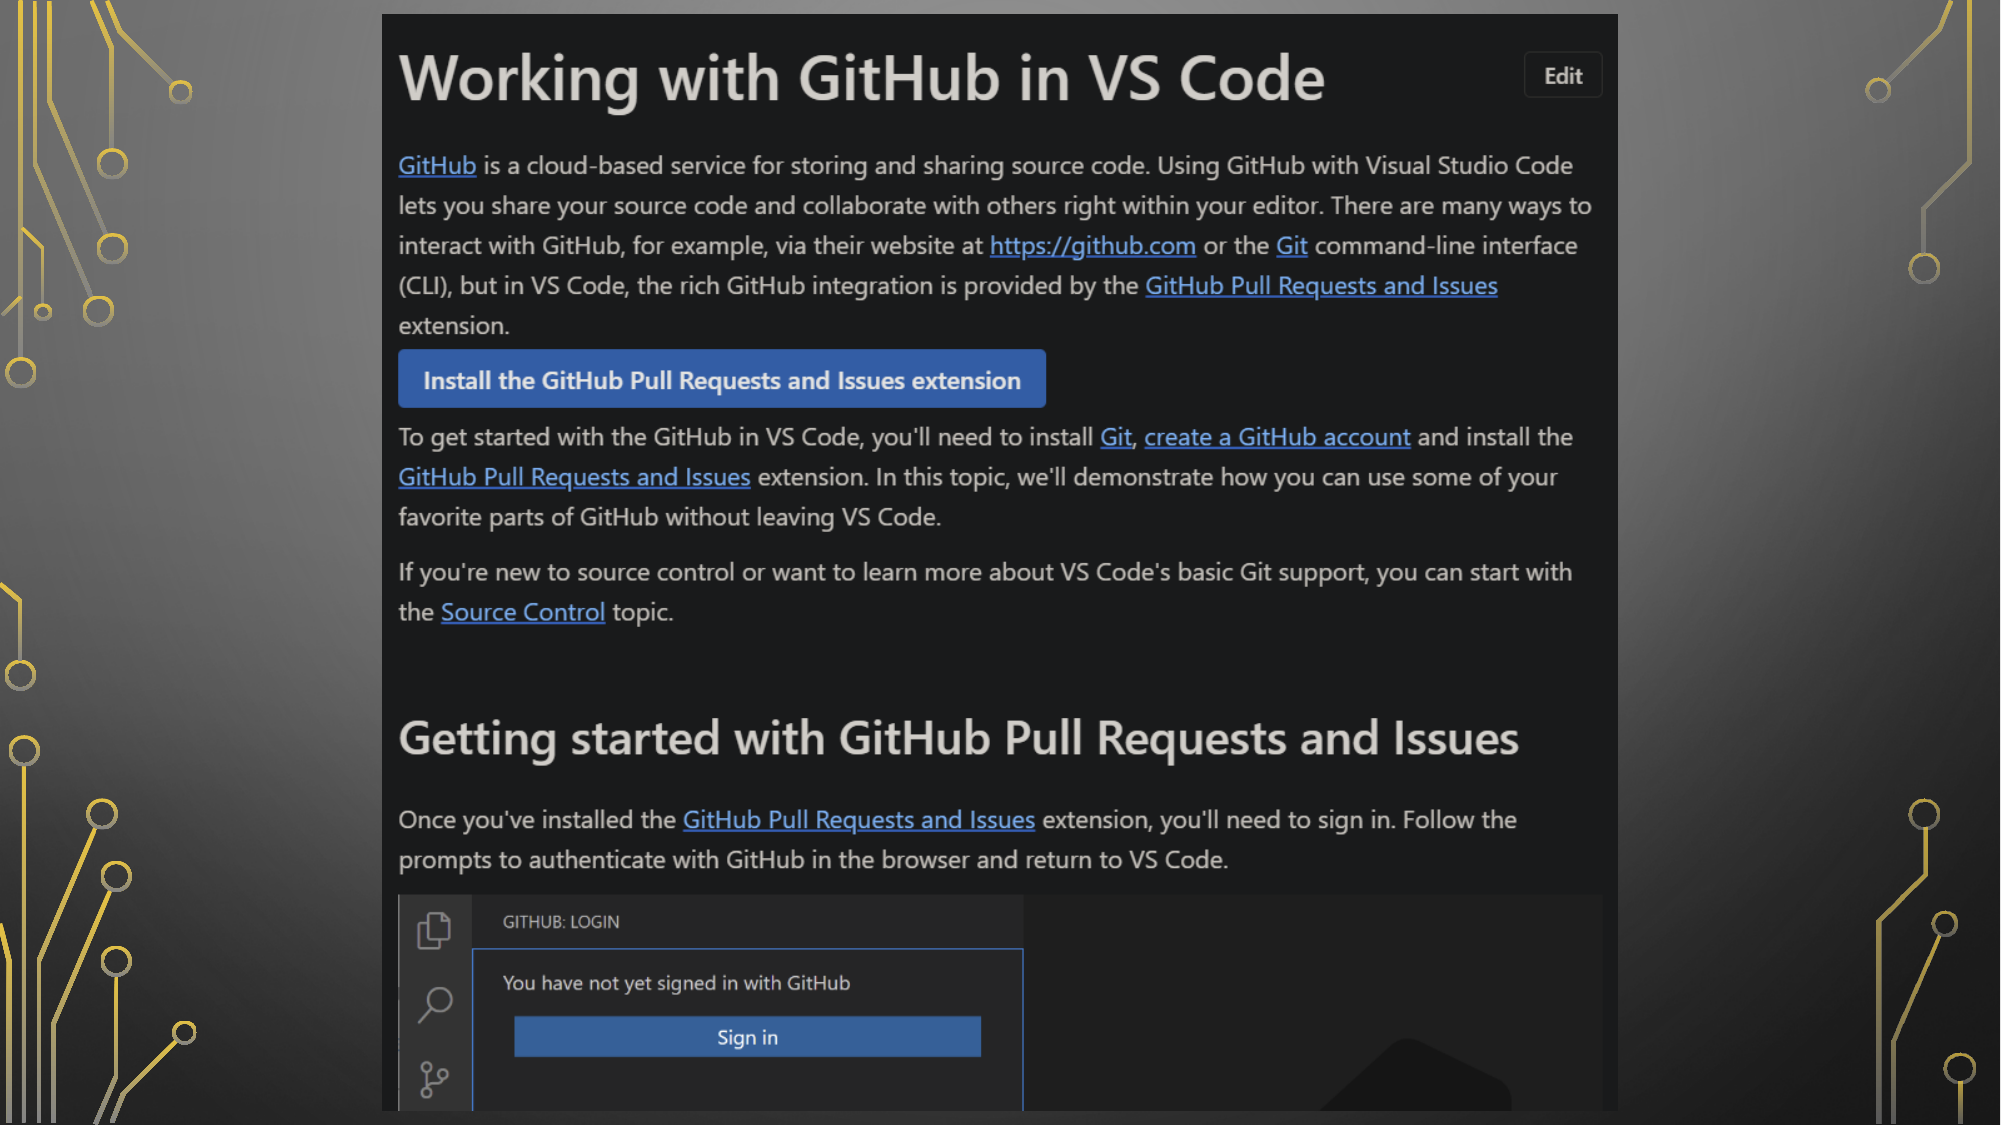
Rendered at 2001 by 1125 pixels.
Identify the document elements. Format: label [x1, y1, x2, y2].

picture [382, 14, 1618, 1111]
